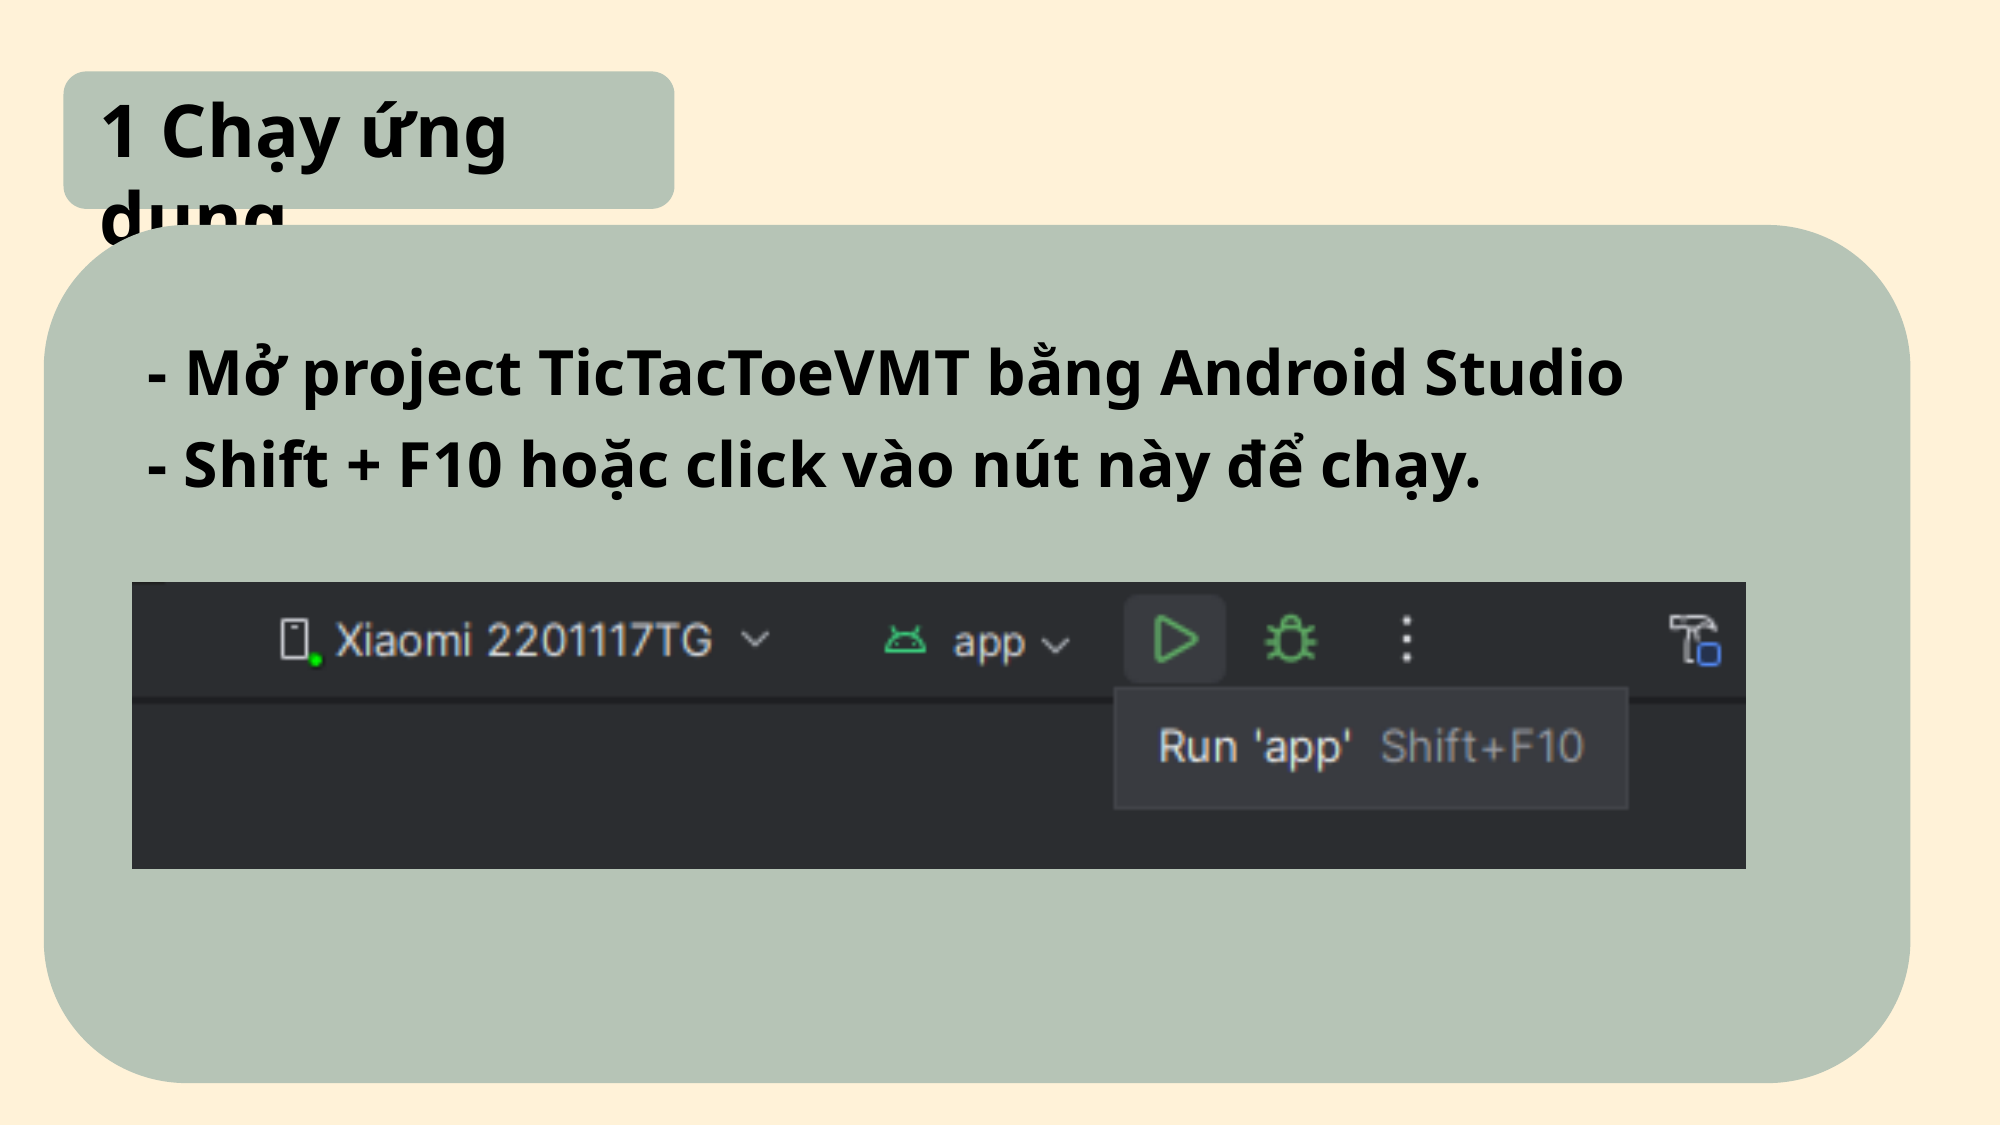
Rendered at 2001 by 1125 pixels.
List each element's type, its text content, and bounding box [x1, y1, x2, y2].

picture [132, 582, 1746, 869]
text_box [42, 223, 1912, 1085]
text_box [62, 70, 676, 210]
text_box 1 Chạy ứng dụng [85, 77, 653, 265]
text_box - Mở project TicTacToeVMT bằng Android Studio - Shift + F10 hoặc click vào nút này để chạy. [132, 320, 1822, 508]
